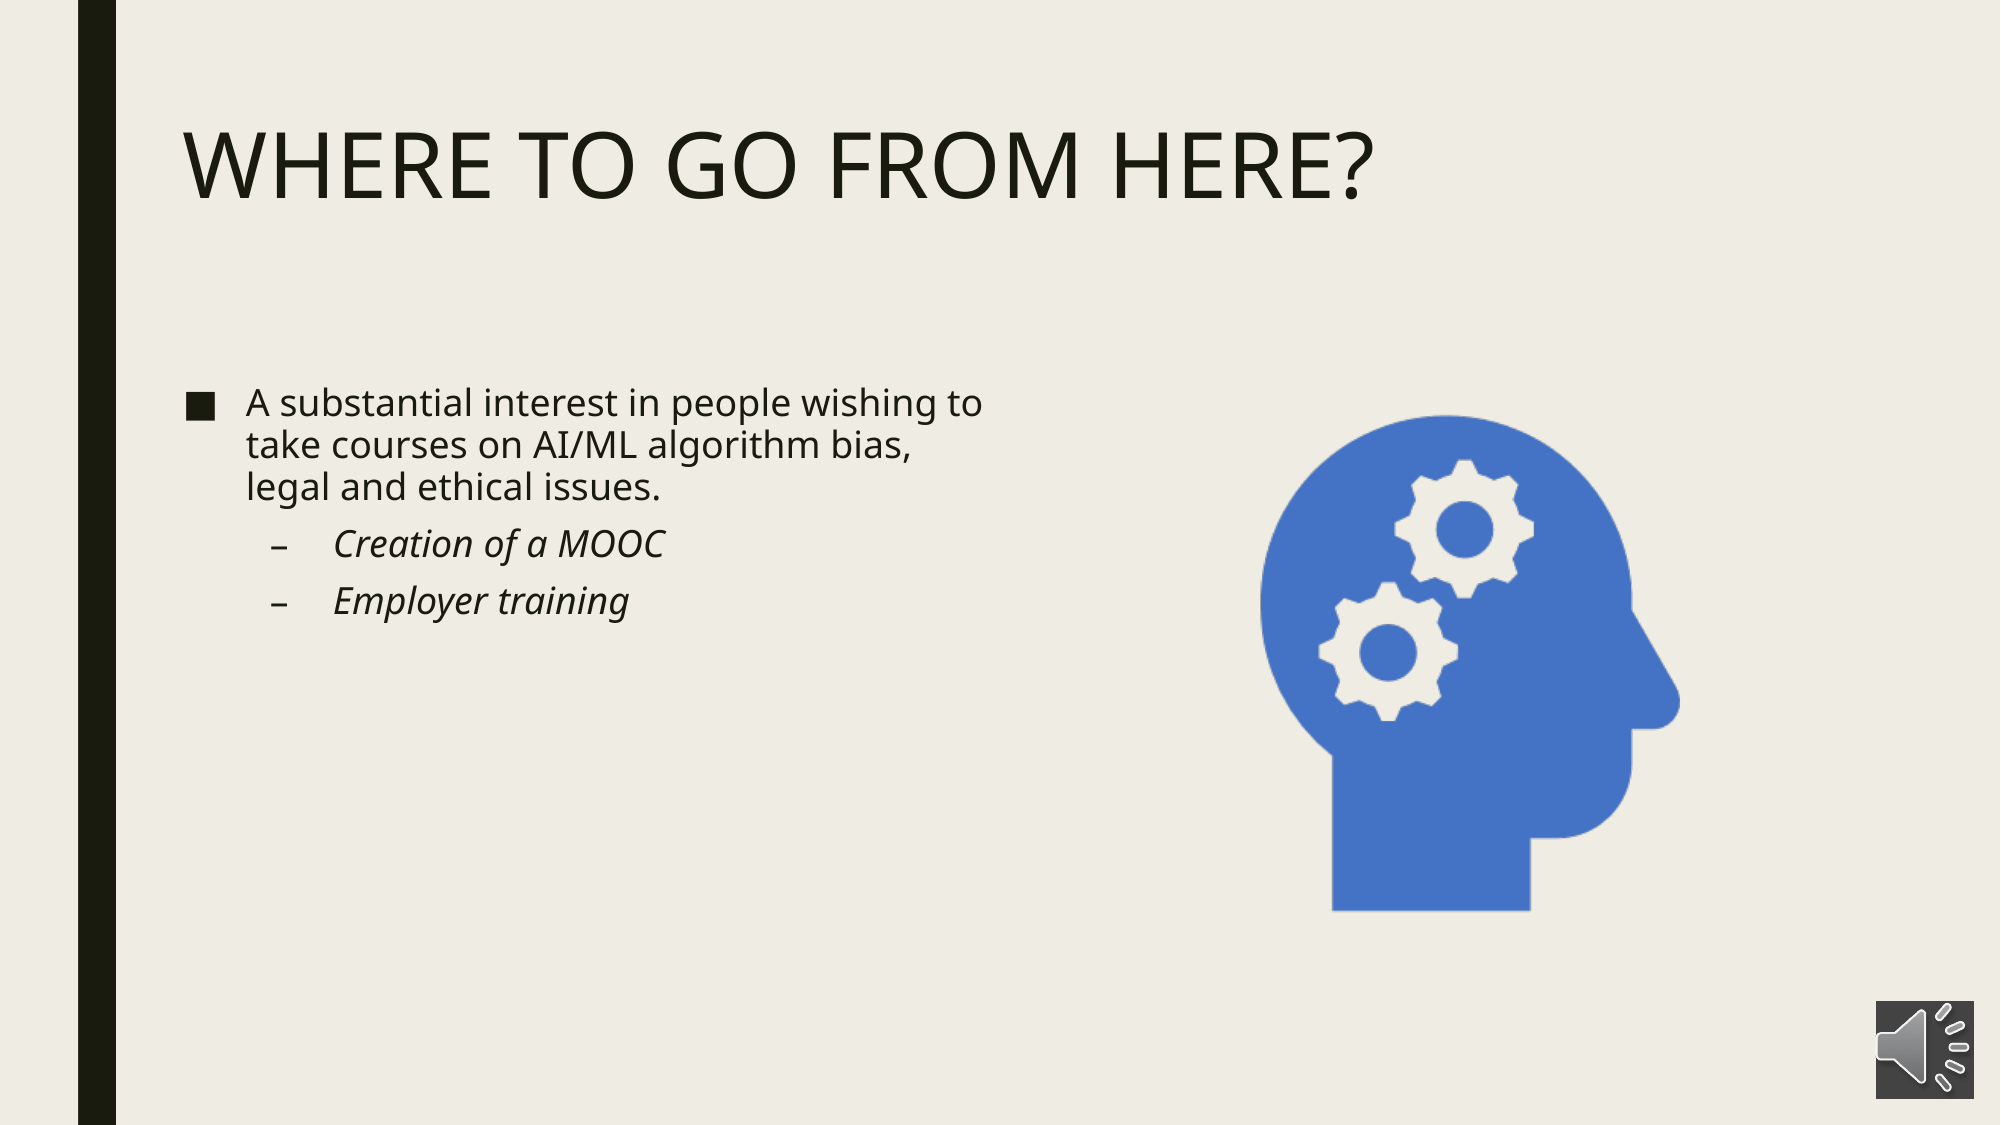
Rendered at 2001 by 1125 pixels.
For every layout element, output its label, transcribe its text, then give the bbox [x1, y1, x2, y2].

title WHERE TO GO FROM HERE? [167, 112, 1890, 357]
picture [1874, 999, 1975, 1100]
list A substantial interest in people wishing to take courses on AI/ML algorithm bias, legal and ethical issues. Creation of a MOOC Employer training [167, 375, 1000, 963]
picture [1179, 385, 1762, 967]
text_box [76, 0, 119, 1125]
